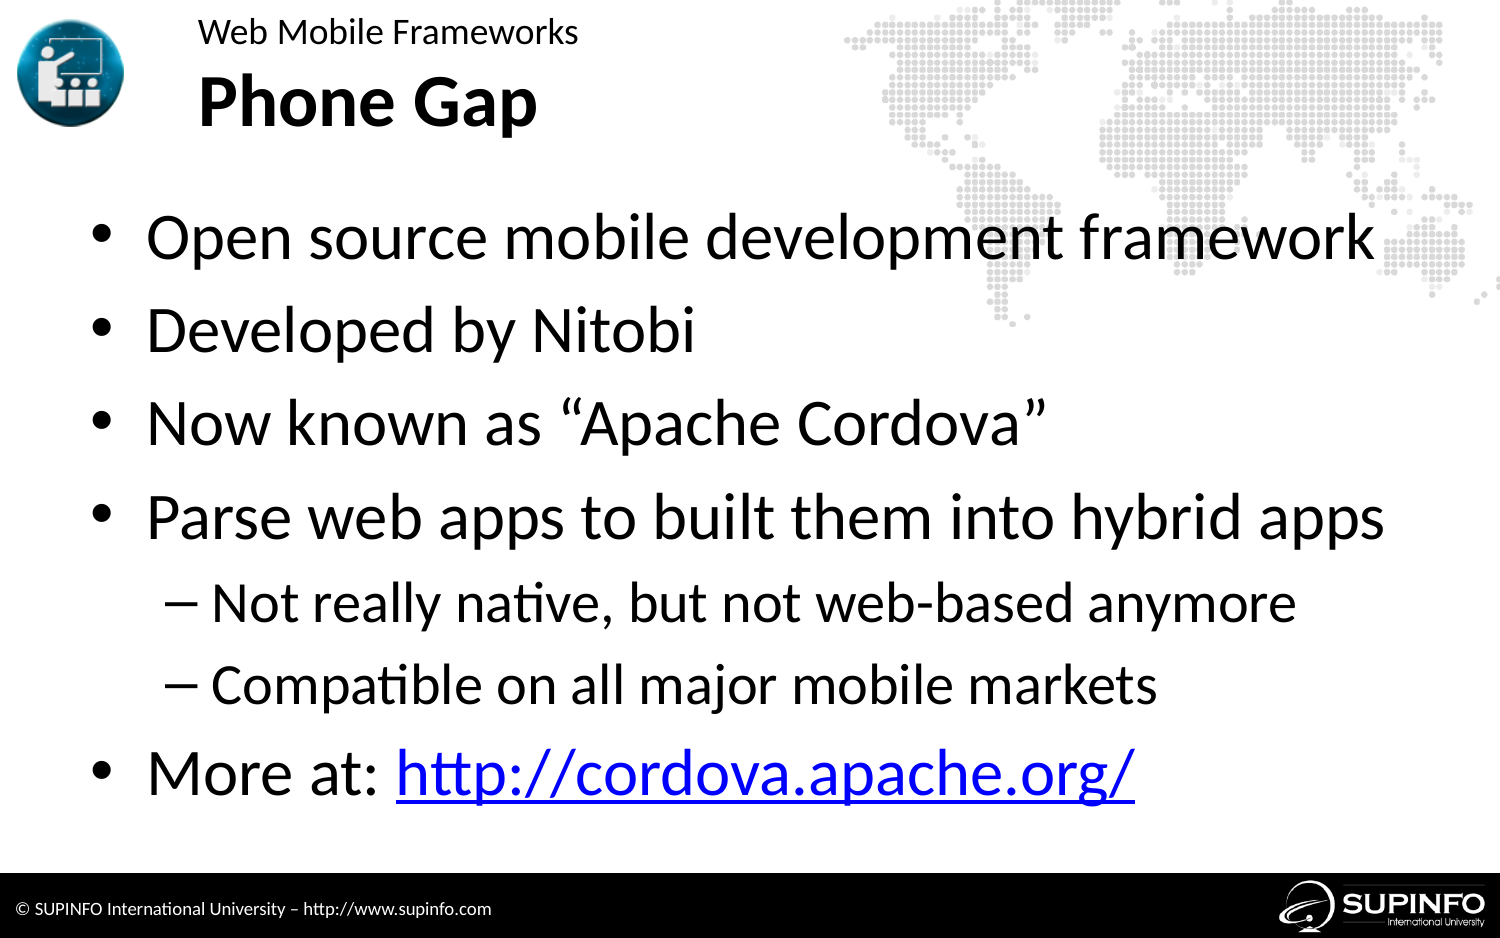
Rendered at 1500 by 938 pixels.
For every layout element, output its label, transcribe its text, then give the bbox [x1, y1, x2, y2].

text_box Web Mobile Frameworks [183, 0, 1459, 56]
list Open source mobile development framework Developed by Nitobi Now known as “Apache Cordova” Parse web apps to built them into hybrid apps Not really native, but not web-based anymore Compatible on all major mobile markets More at: http://cordova.apache.org/ [74, 184, 1460, 880]
picture [49, 37, 102, 75]
picture [844, 0, 1500, 327]
picture [39, 46, 101, 107]
picture [1269, 870, 1494, 938]
picture [17, 19, 125, 127]
text_box Phone Gap [183, 56, 1459, 138]
